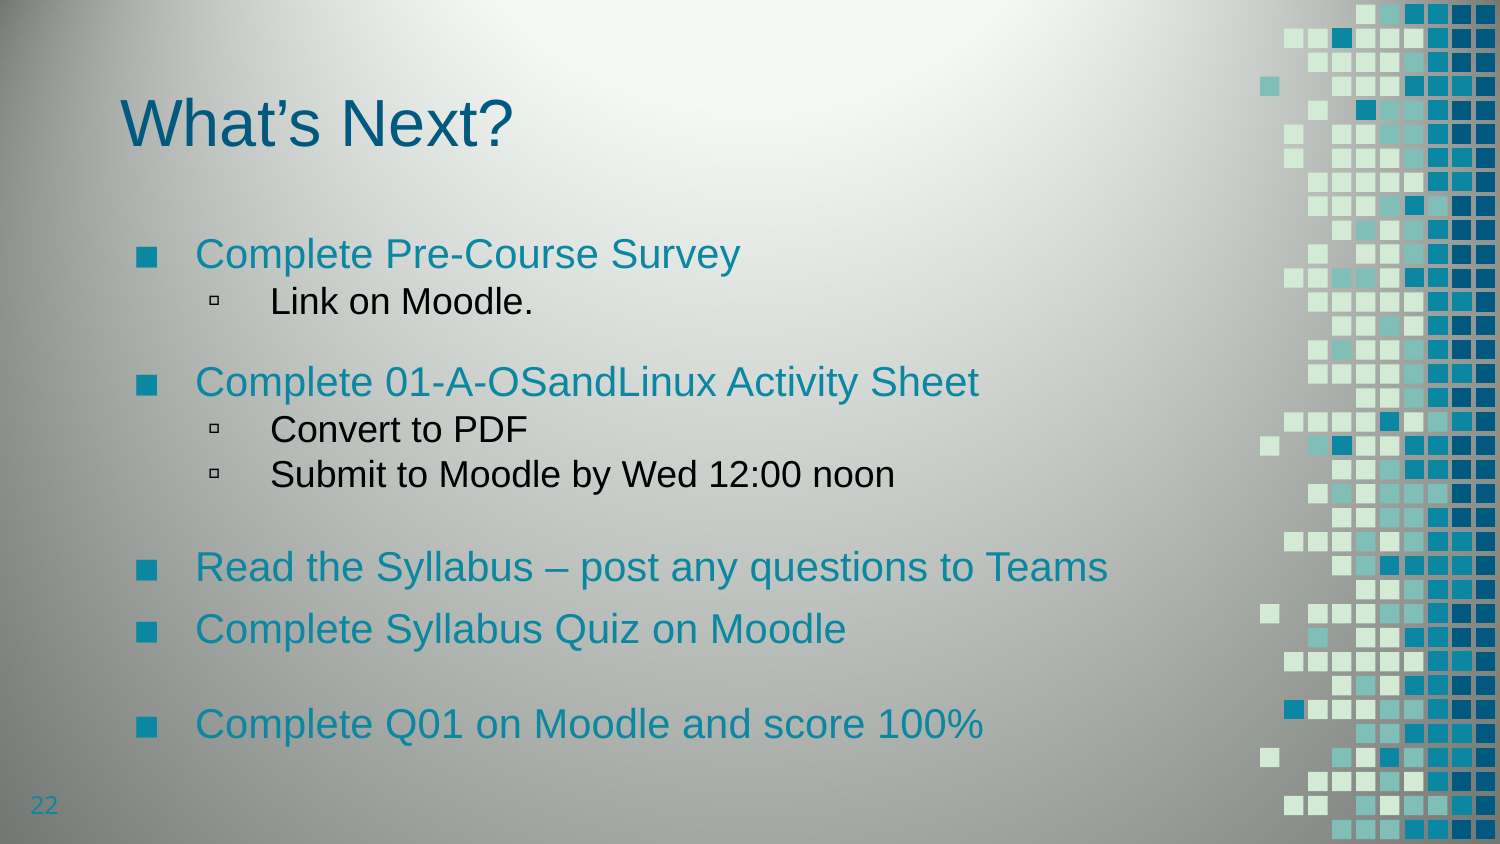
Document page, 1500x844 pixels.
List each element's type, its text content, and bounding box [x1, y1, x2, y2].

title What’s Next? [104, 33, 1214, 175]
slide_number 22 [15, 774, 105, 839]
picture [0, 0, 1500, 844]
list Complete Pre-Course Survey Link on Moodle. Complete 01-A-OSandLinux Activity Sheet Convert to PDF Submit to Moodle by Wed 12:00 noon Read the Syllabus – post any questions to Teams Complete Syllabus Quiz on Moodle Complete Q01 on Moodle and score 100% [104, 212, 1214, 702]
